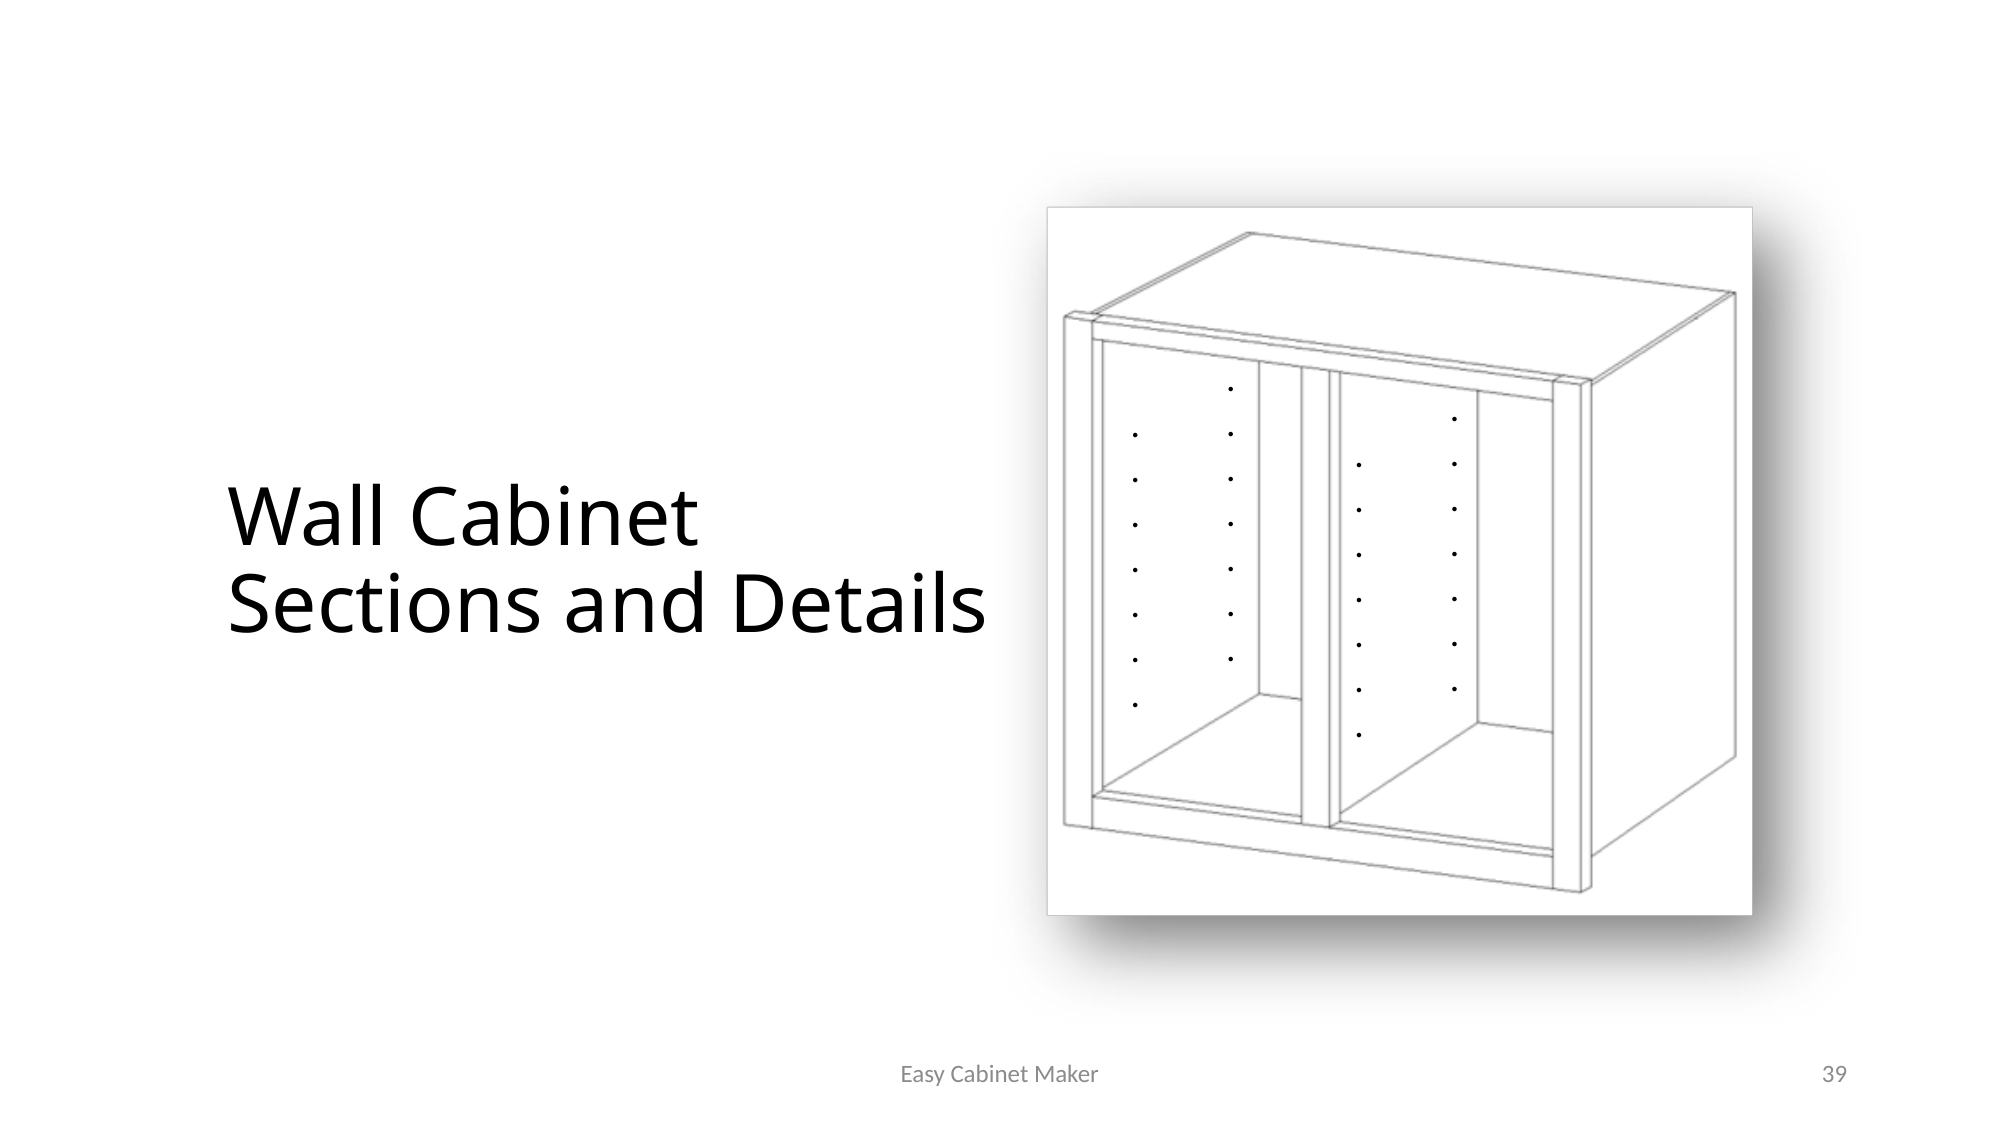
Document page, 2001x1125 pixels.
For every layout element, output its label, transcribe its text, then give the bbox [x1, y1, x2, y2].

footer Easy Cabinet Maker [662, 1042, 1338, 1103]
title Wall Cabinet Sections and Details [212, 455, 993, 670]
picture [993, 153, 1862, 1025]
slide_number 39 [1412, 1042, 1863, 1103]
